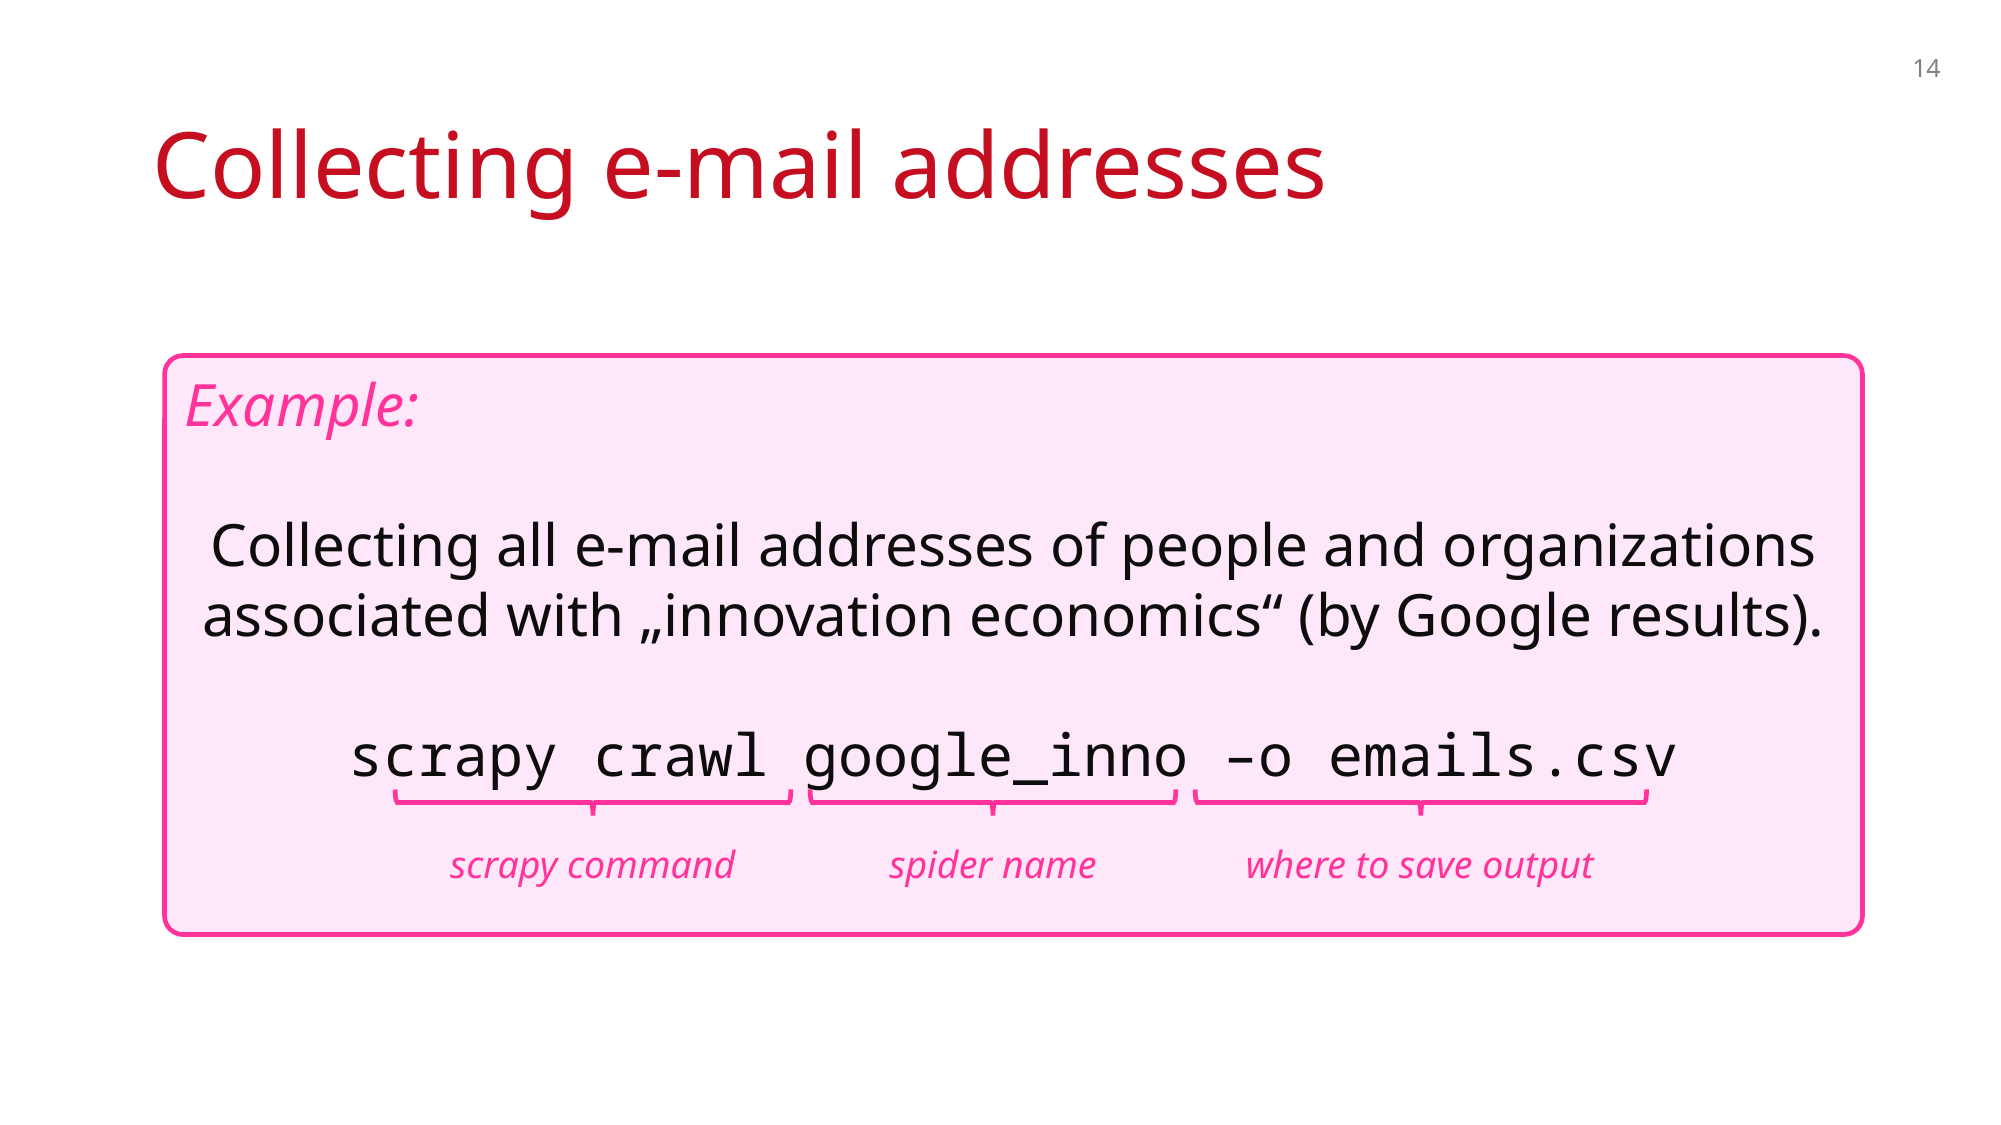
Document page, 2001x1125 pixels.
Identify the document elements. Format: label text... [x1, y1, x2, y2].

text_box spider name [874, 833, 1112, 893]
text_box [1194, 789, 1648, 816]
text_box scrapy command [435, 833, 751, 893]
text_box Example: Collecting all e-mail addresses of people and organizations associated with „innovation economics“ (by Google results). scrapy crawl google_inno –o emails.csv [163, 354, 1864, 936]
title Collecting e-mail addresses [137, 59, 1863, 278]
text_box [809, 789, 1177, 816]
slide_number 14 [1505, 39, 1956, 100]
text_box where to save output [1231, 833, 1609, 893]
text_box [394, 789, 792, 816]
